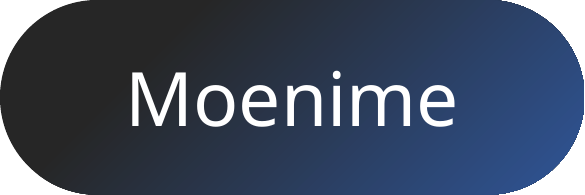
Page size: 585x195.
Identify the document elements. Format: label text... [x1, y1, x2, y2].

text_box Moenime [78, 44, 506, 150]
text_box [0, 0, 585, 195]
